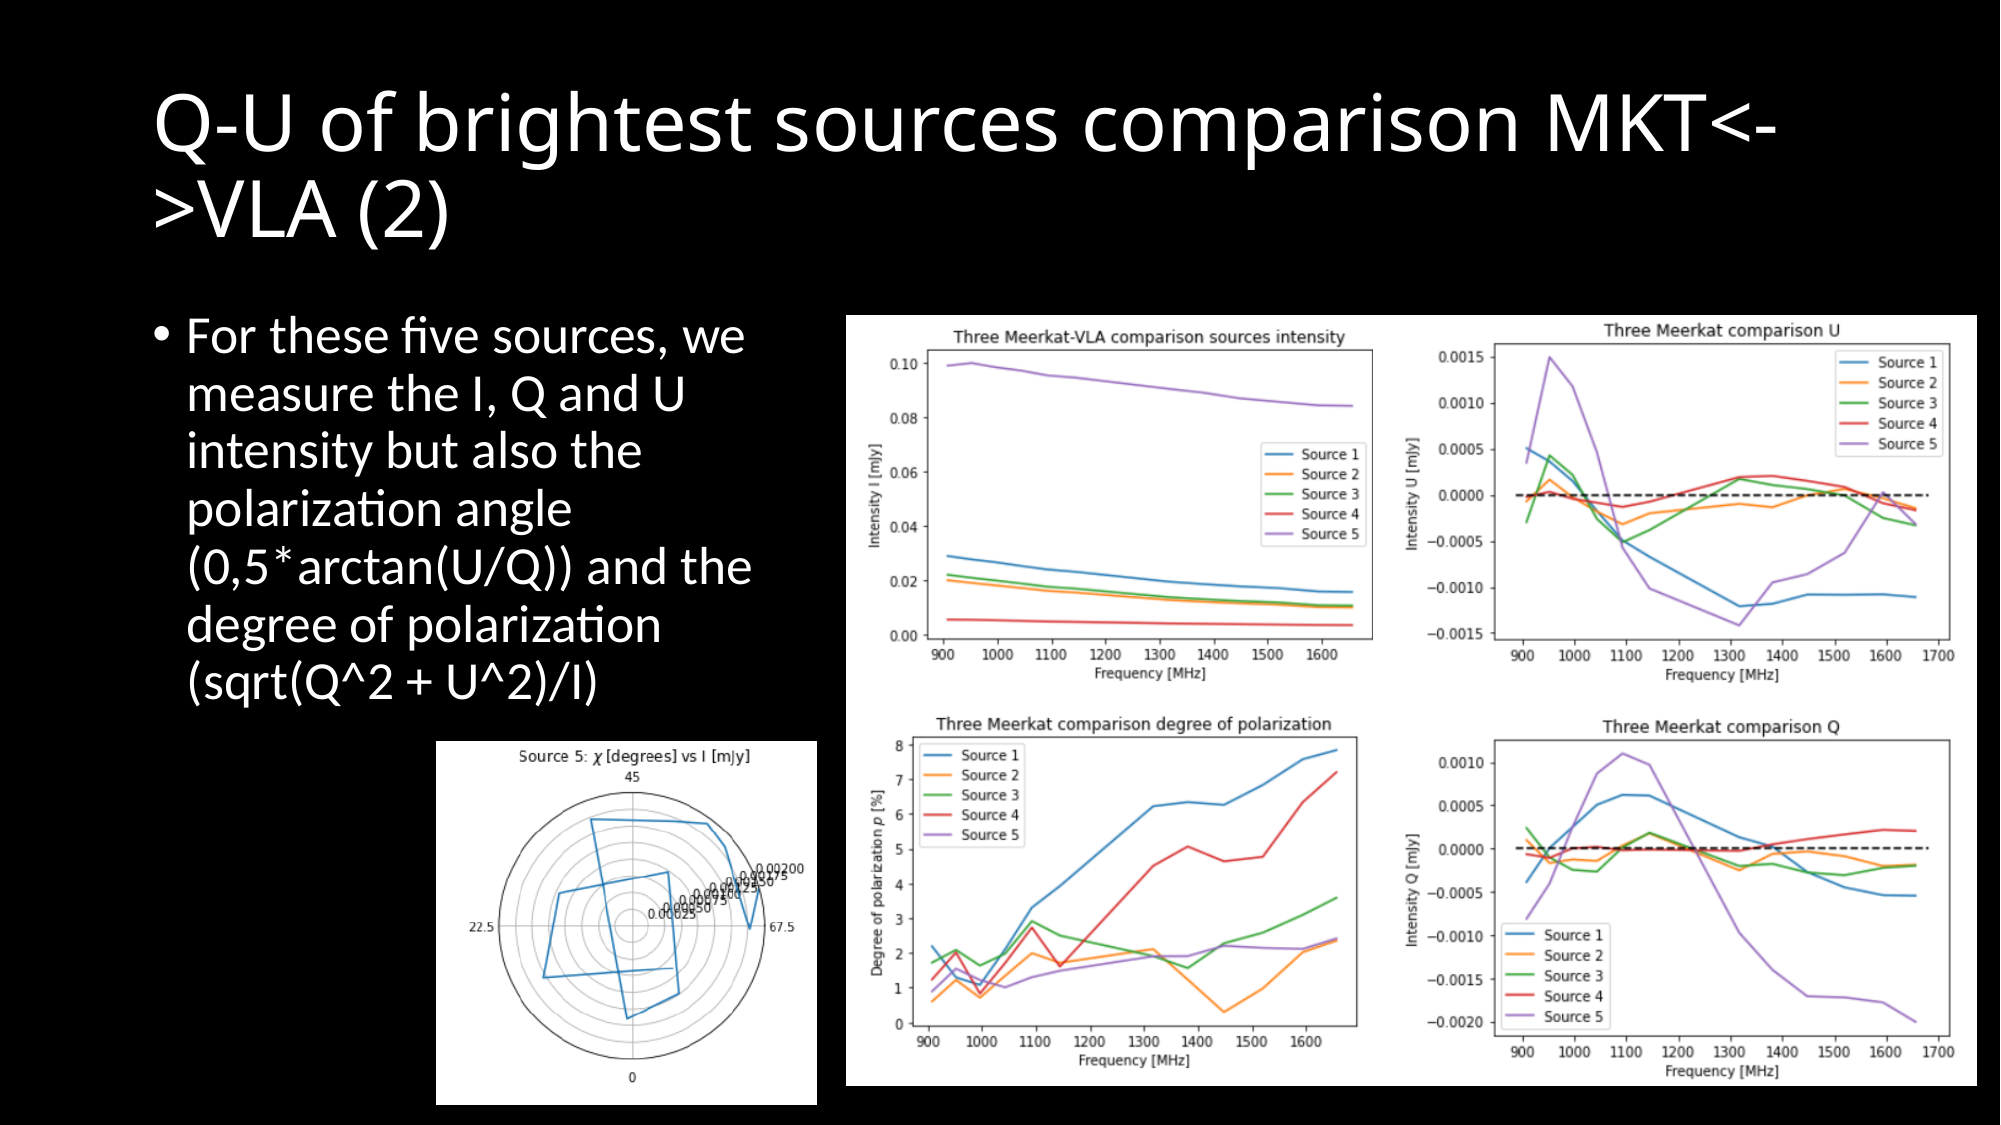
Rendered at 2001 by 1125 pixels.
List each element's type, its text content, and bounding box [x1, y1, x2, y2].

picture [436, 741, 817, 1105]
title Q-U of brightest sources comparison MKT<->VLA (2) [137, 59, 1863, 278]
list For these five sources, we measure the I, Q and U intensity but also the polarization angle (0,5*arctan(U/Q)) and the degree of polarization (sqrt(Q^2 + U^2)/I) [137, 299, 861, 720]
picture [846, 315, 1977, 1086]
